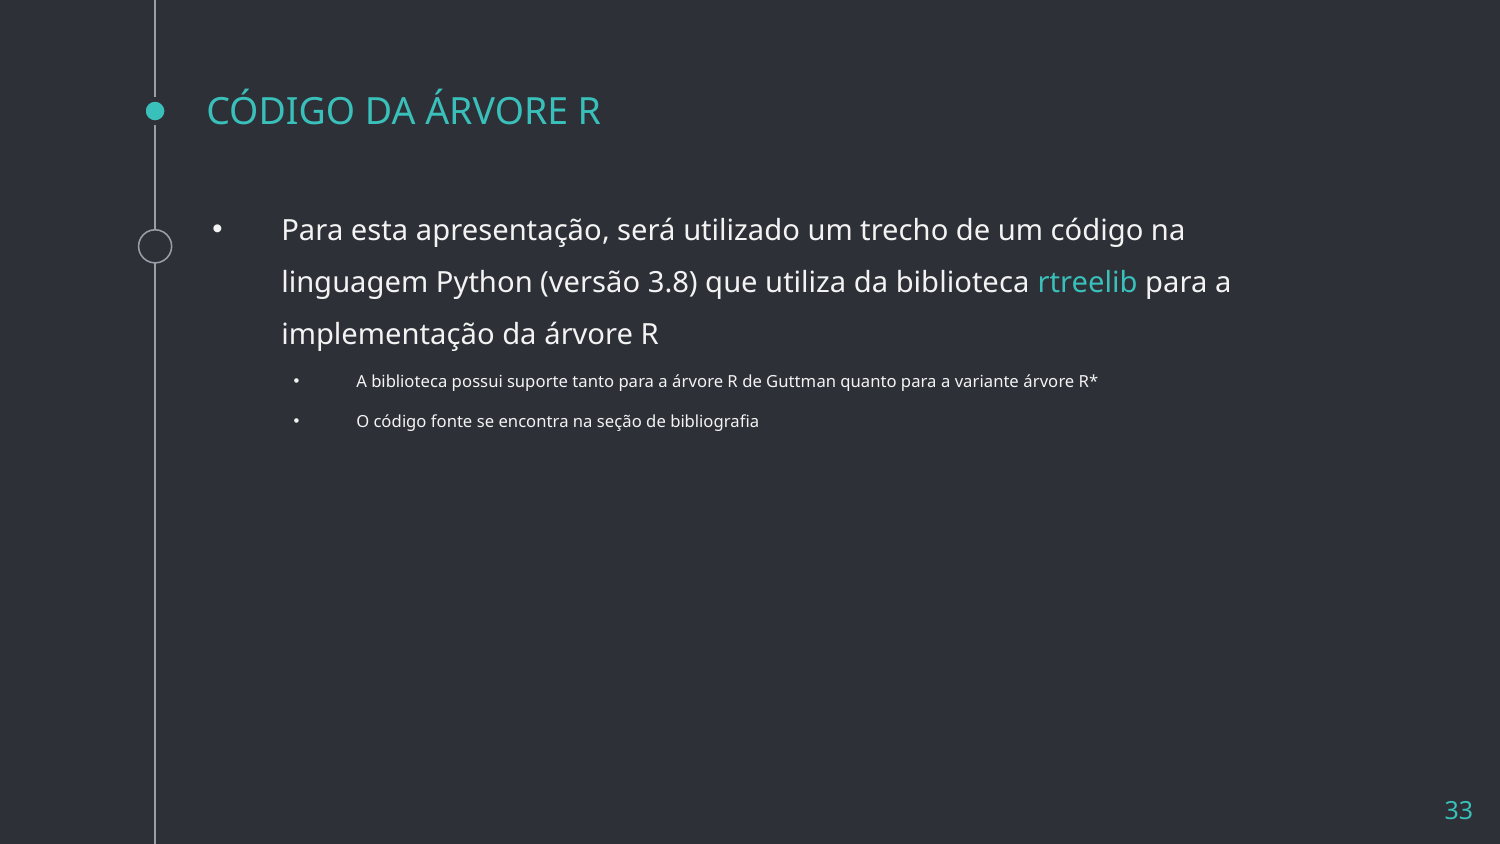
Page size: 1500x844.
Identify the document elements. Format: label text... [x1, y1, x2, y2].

slide_number 33 [1398, 779, 1489, 832]
title CÓDIGO DA ÁRVORE R [191, 90, 1317, 147]
list Para esta apresentação, será utilizado um trecho de um código na linguagem Python (versão 3.8) que utiliza da biblioteca rtreelib para a implementação da árvore R A biblioteca possui suporte tanto para a árvore R de Guttman quanto para a variante árvore R* O código fonte se encontra na seção de bibliografia [191, 178, 1317, 790]
